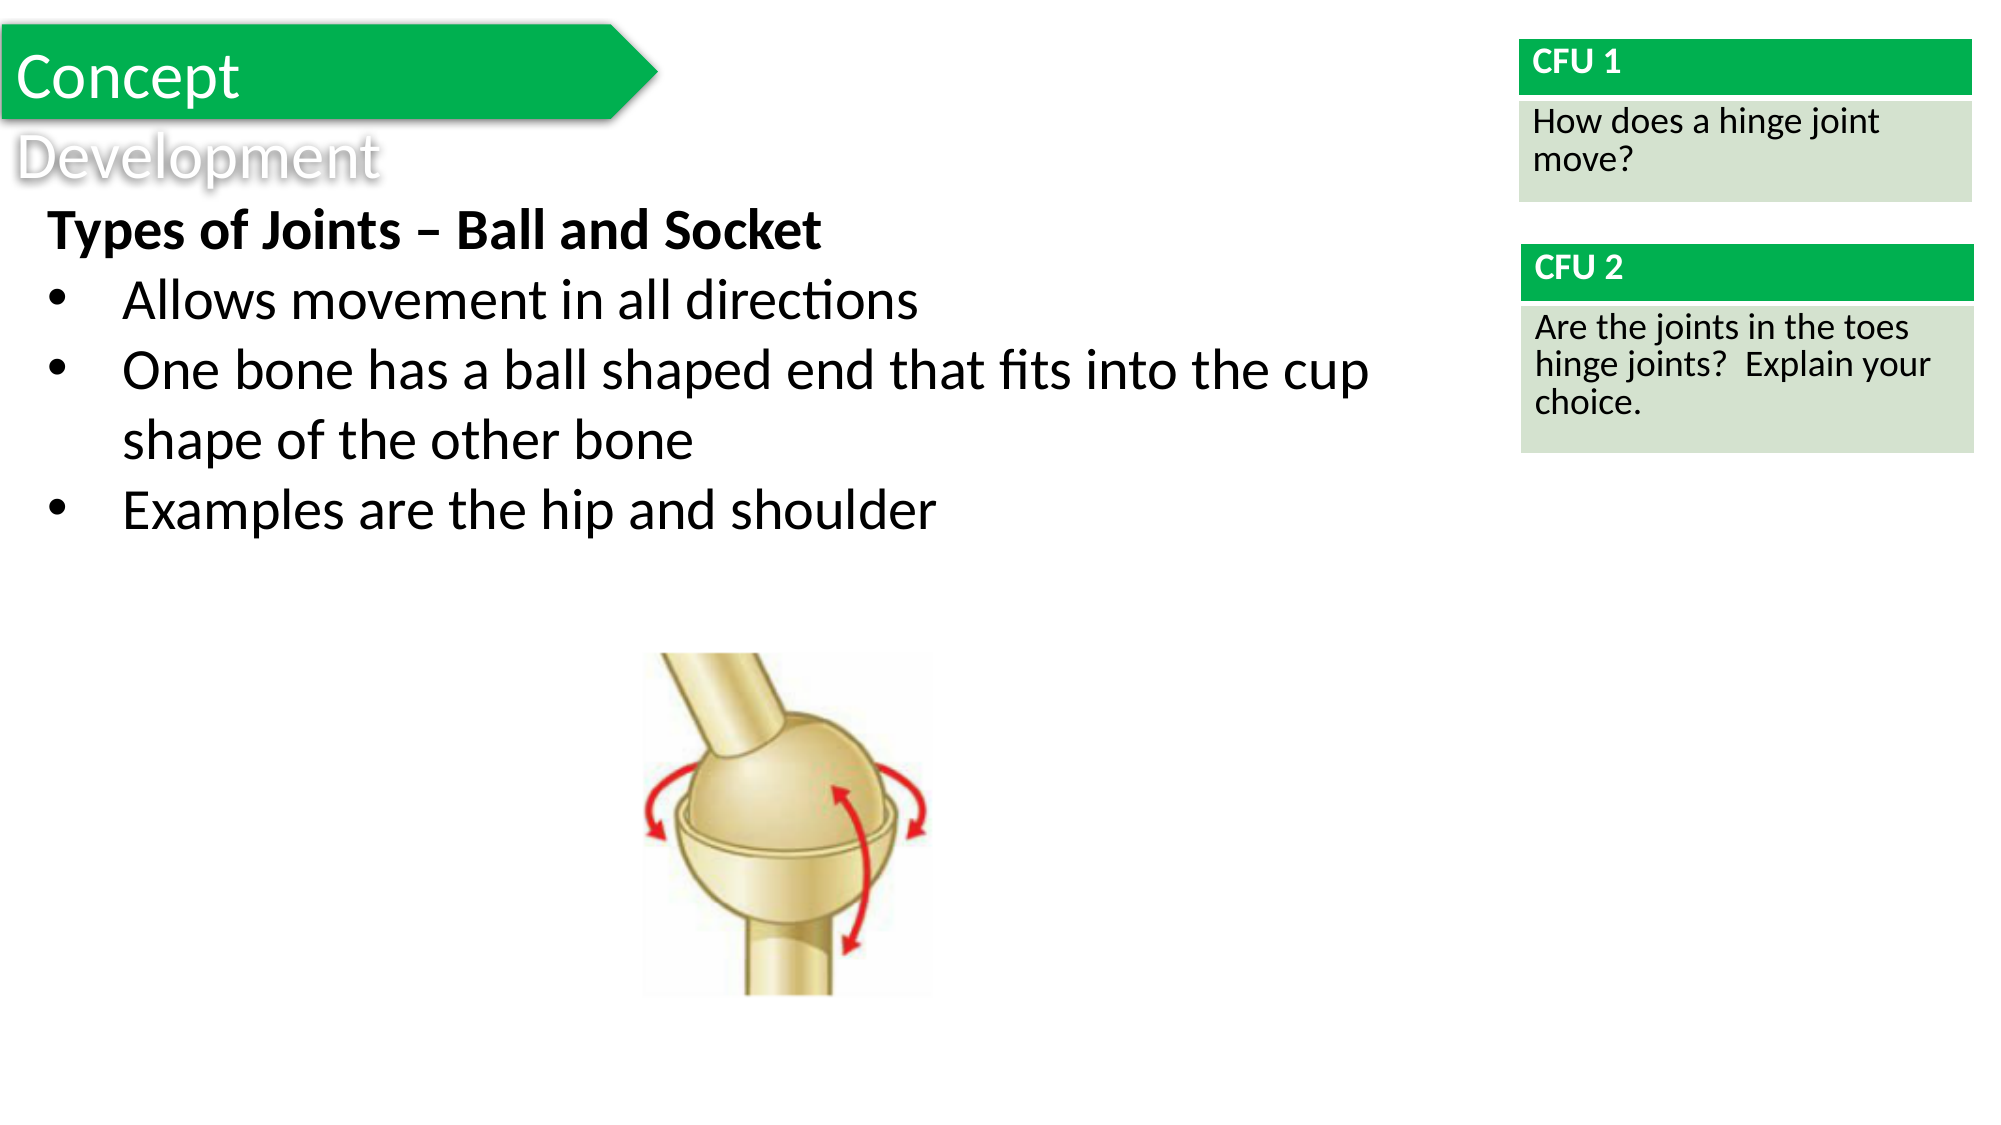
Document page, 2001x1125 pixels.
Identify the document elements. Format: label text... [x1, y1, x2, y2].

picture [608, 629, 957, 1019]
table_header CFU 1 [1519, 39, 1972, 95]
table_cell Are the joints in the toes hinge joints? Explain your choice. [1521, 306, 1974, 453]
table_cell How does a hinge joint move? [1519, 101, 1972, 202]
table_header CFU 2 [1521, 244, 1974, 301]
text_box Types of Joints – Ball and Socket Allows movement in all directions One bone has a ball shaped end that fits into the cup shape of the other bone Examples are the hip and shoulder [33, 184, 1510, 549]
text_box Concept Development [1, 24, 658, 119]
